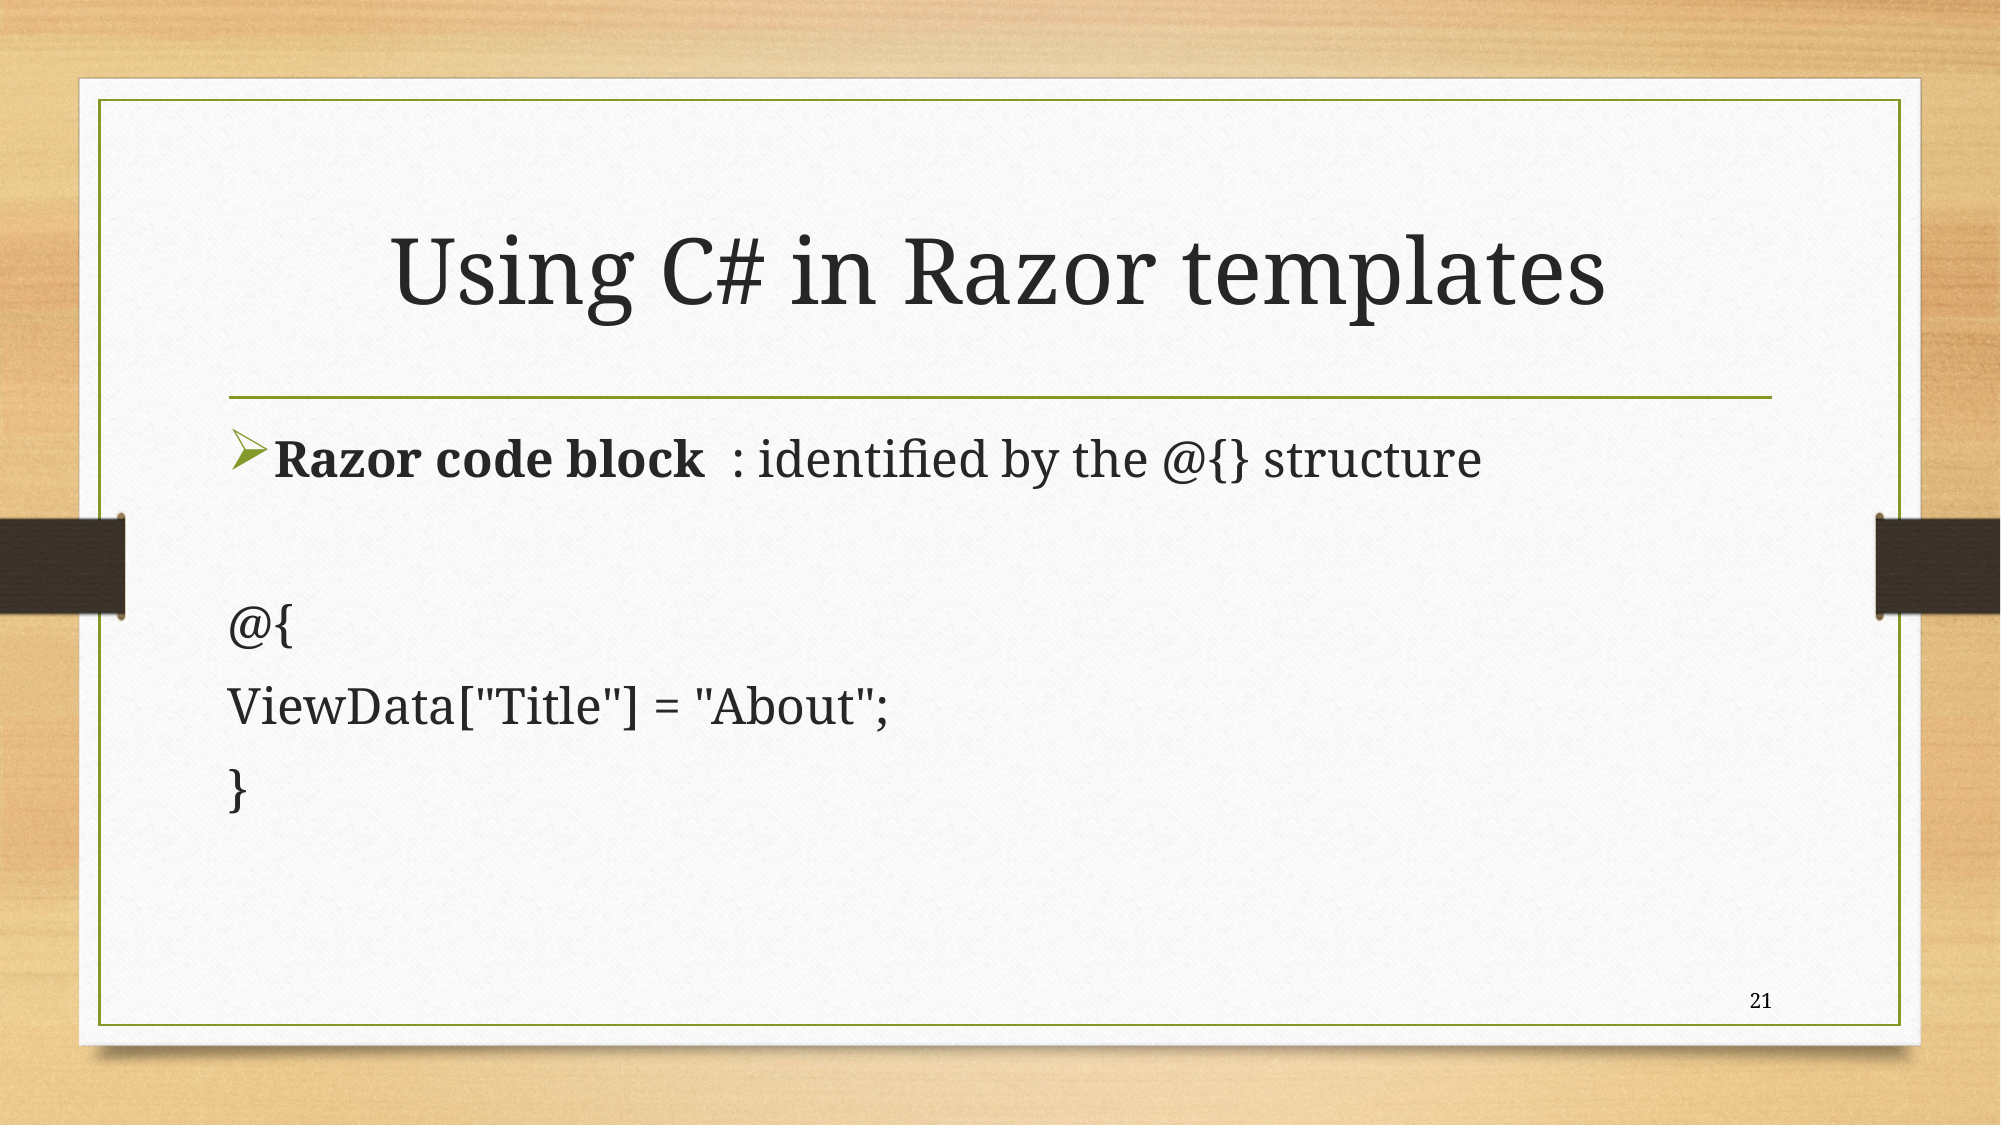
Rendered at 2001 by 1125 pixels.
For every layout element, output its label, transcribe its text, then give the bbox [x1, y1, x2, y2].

picture [0, 0, 2001, 1125]
title Using C# in Razor templates [212, 161, 1788, 375]
slide_number 21 [1698, 979, 1788, 1025]
list Razor code block : identified by the @{} structure @{ ViewData["Title"] = "About"; } [212, 419, 1788, 964]
